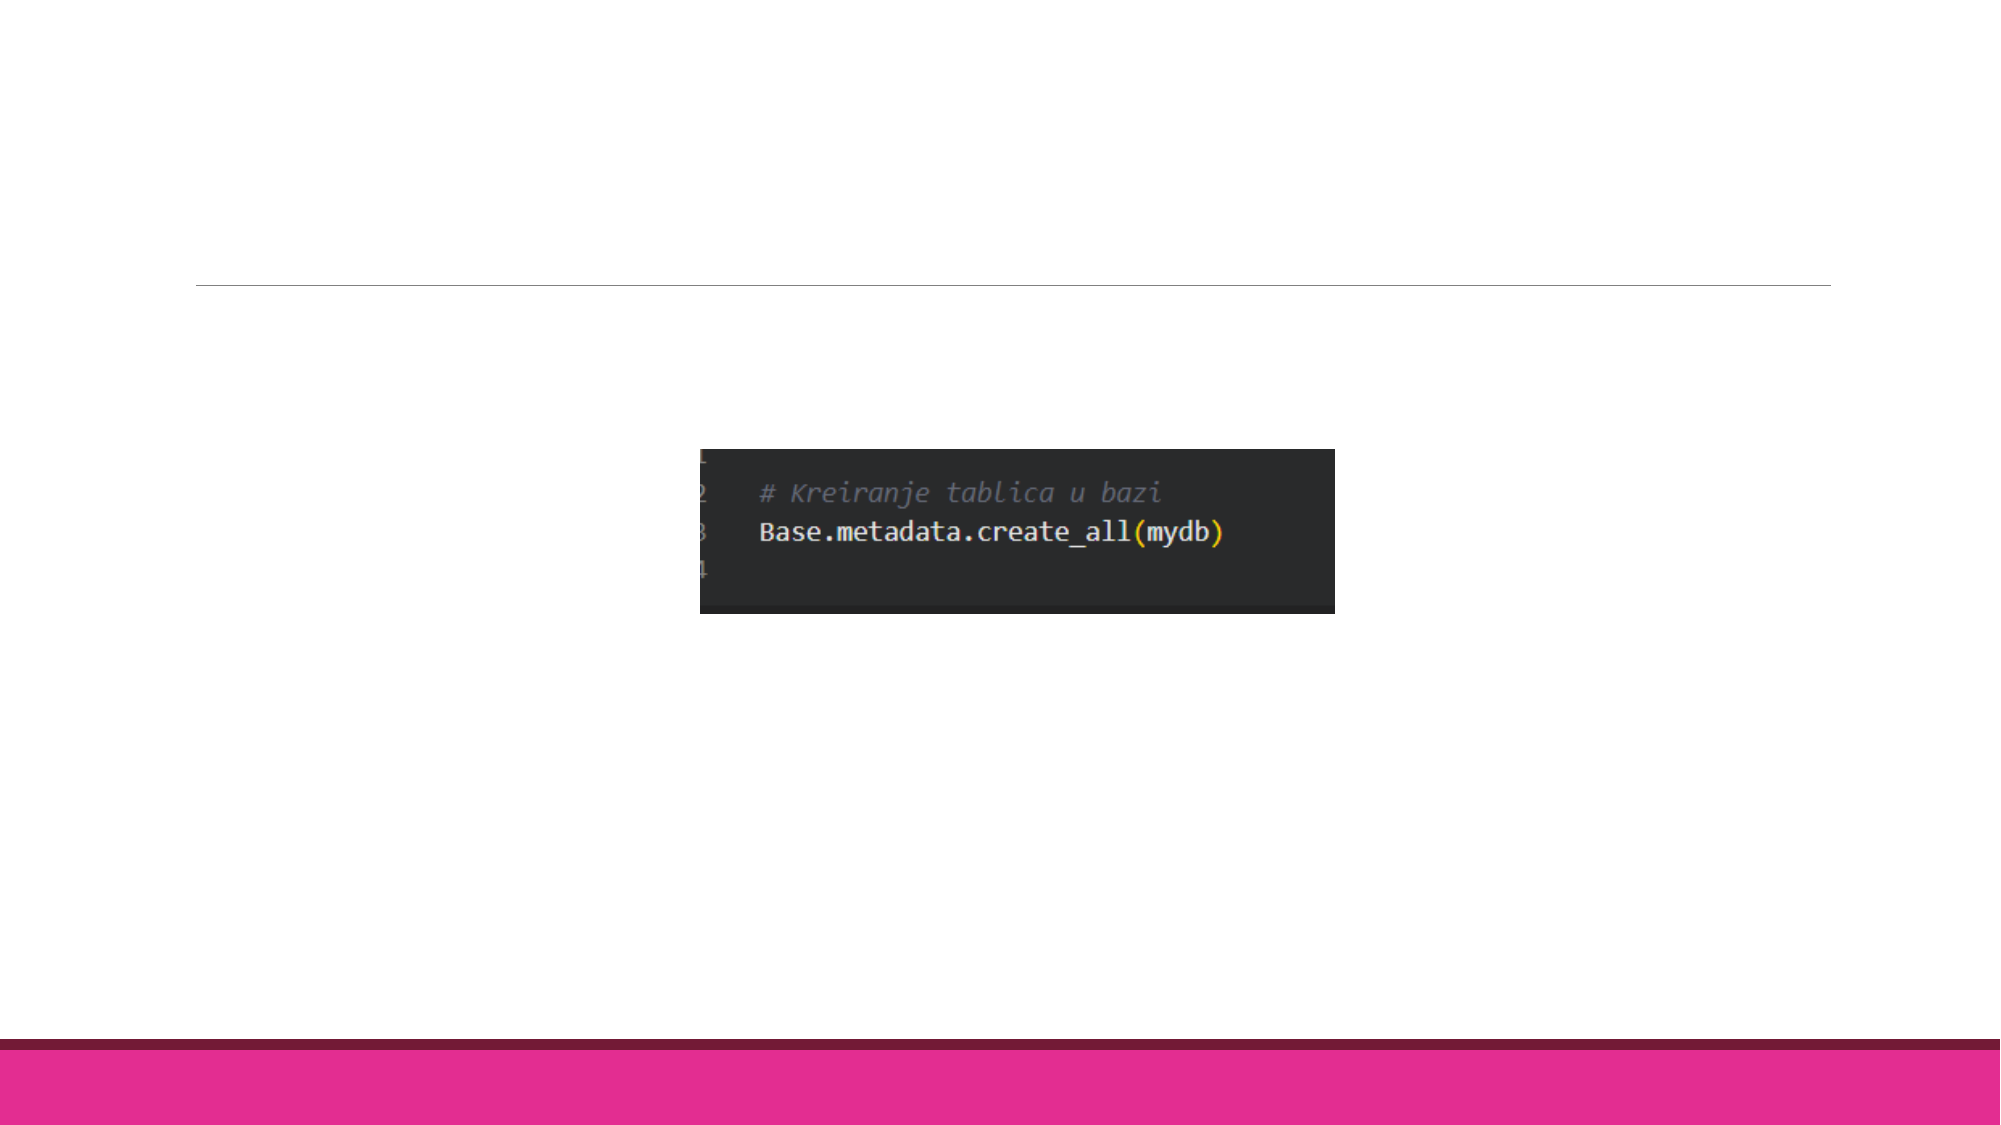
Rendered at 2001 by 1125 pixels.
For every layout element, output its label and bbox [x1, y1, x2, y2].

list [700, 449, 1336, 615]
